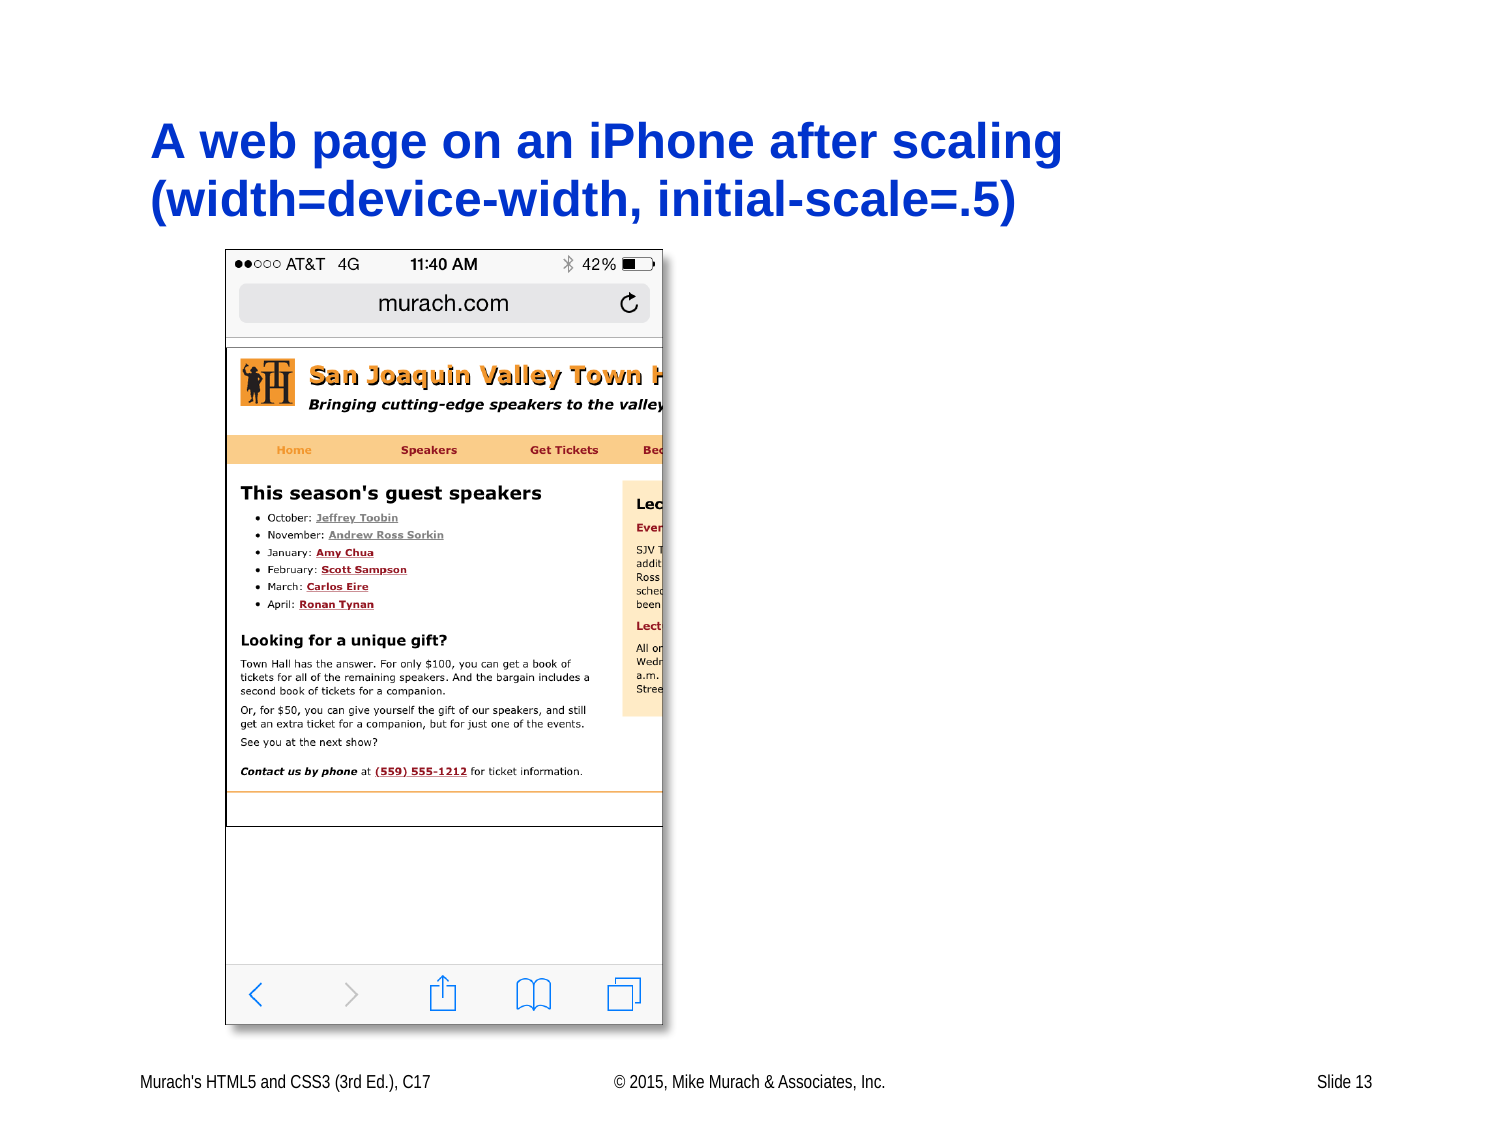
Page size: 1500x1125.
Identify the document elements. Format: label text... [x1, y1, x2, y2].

picture [224, 249, 663, 1026]
slide_number Slide 13 [1074, 1025, 1388, 1100]
slide_number Murach's HTML5 and CSS3 (3rd Ed.), C17 [125, 1025, 450, 1100]
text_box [149, 112, 1348, 241]
footer © 2015, Mike Murach & Associates, Inc. [474, 1025, 1025, 1100]
